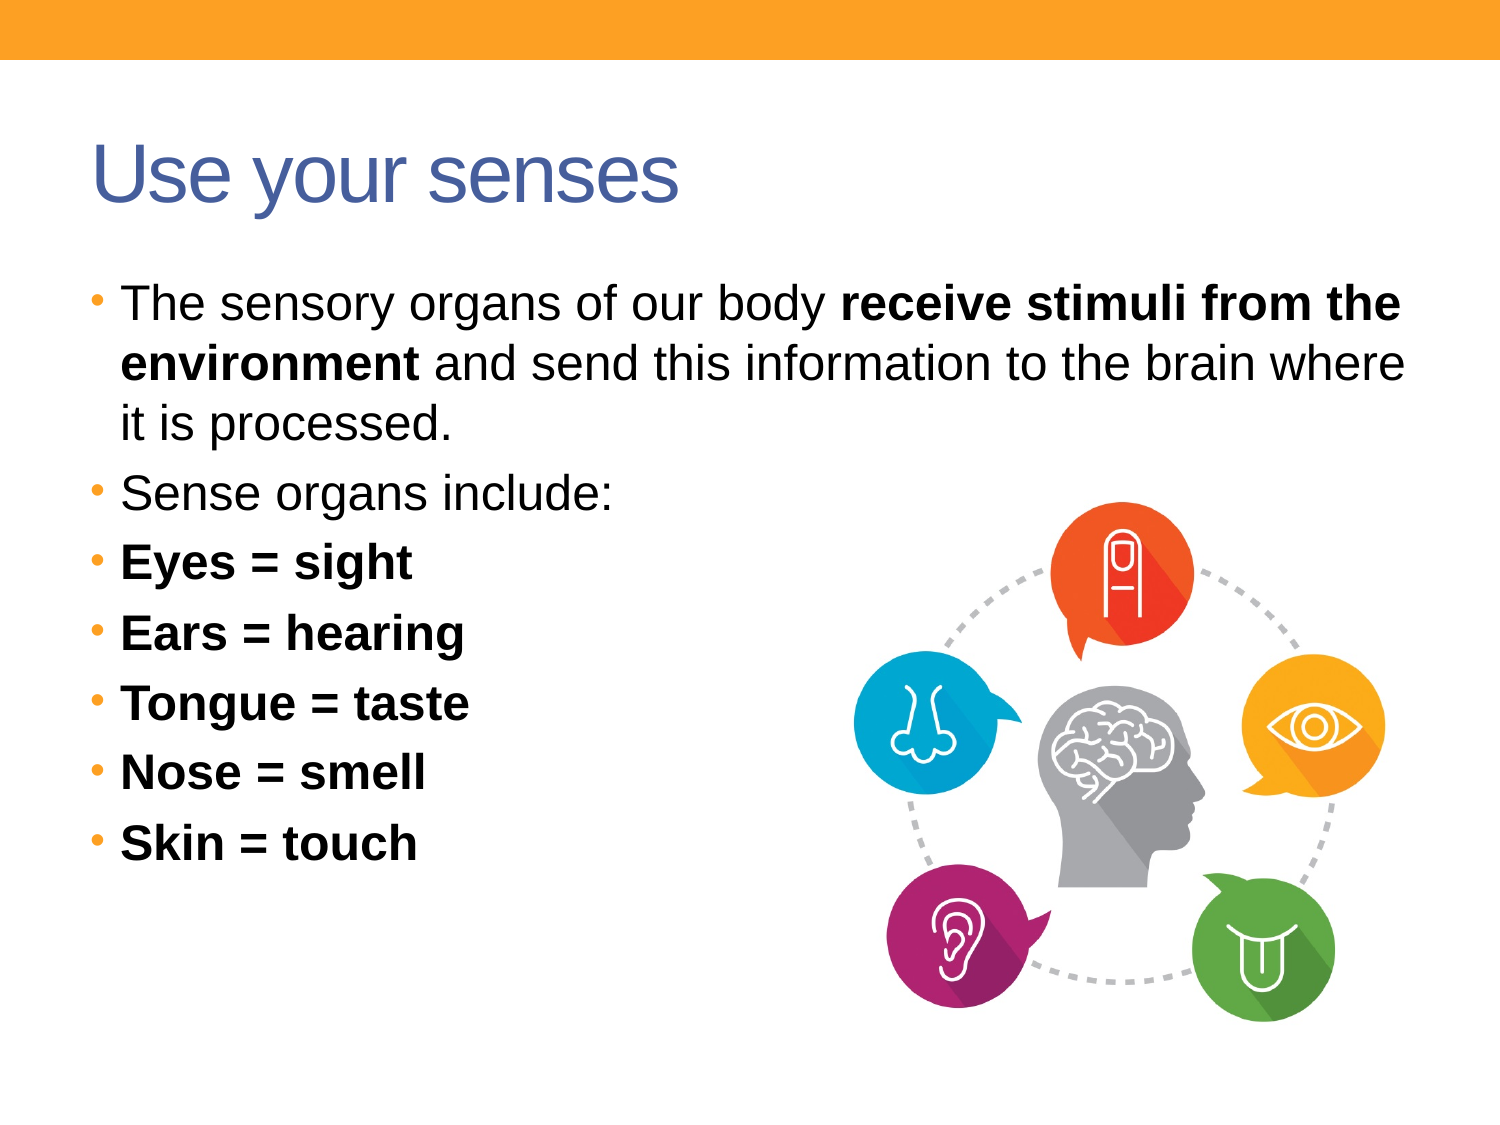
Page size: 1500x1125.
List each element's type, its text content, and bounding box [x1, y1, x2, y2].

picture [832, 467, 1410, 1046]
title Use your senses [75, 87, 1425, 250]
list The sensory organs of our body receive stimuli from the environment and send this information to the brain where it is processed. Sense organs include: Eyes = sight Ears = hearing Tongue = taste Nose = smell Skin = touch [75, 262, 1425, 1063]
